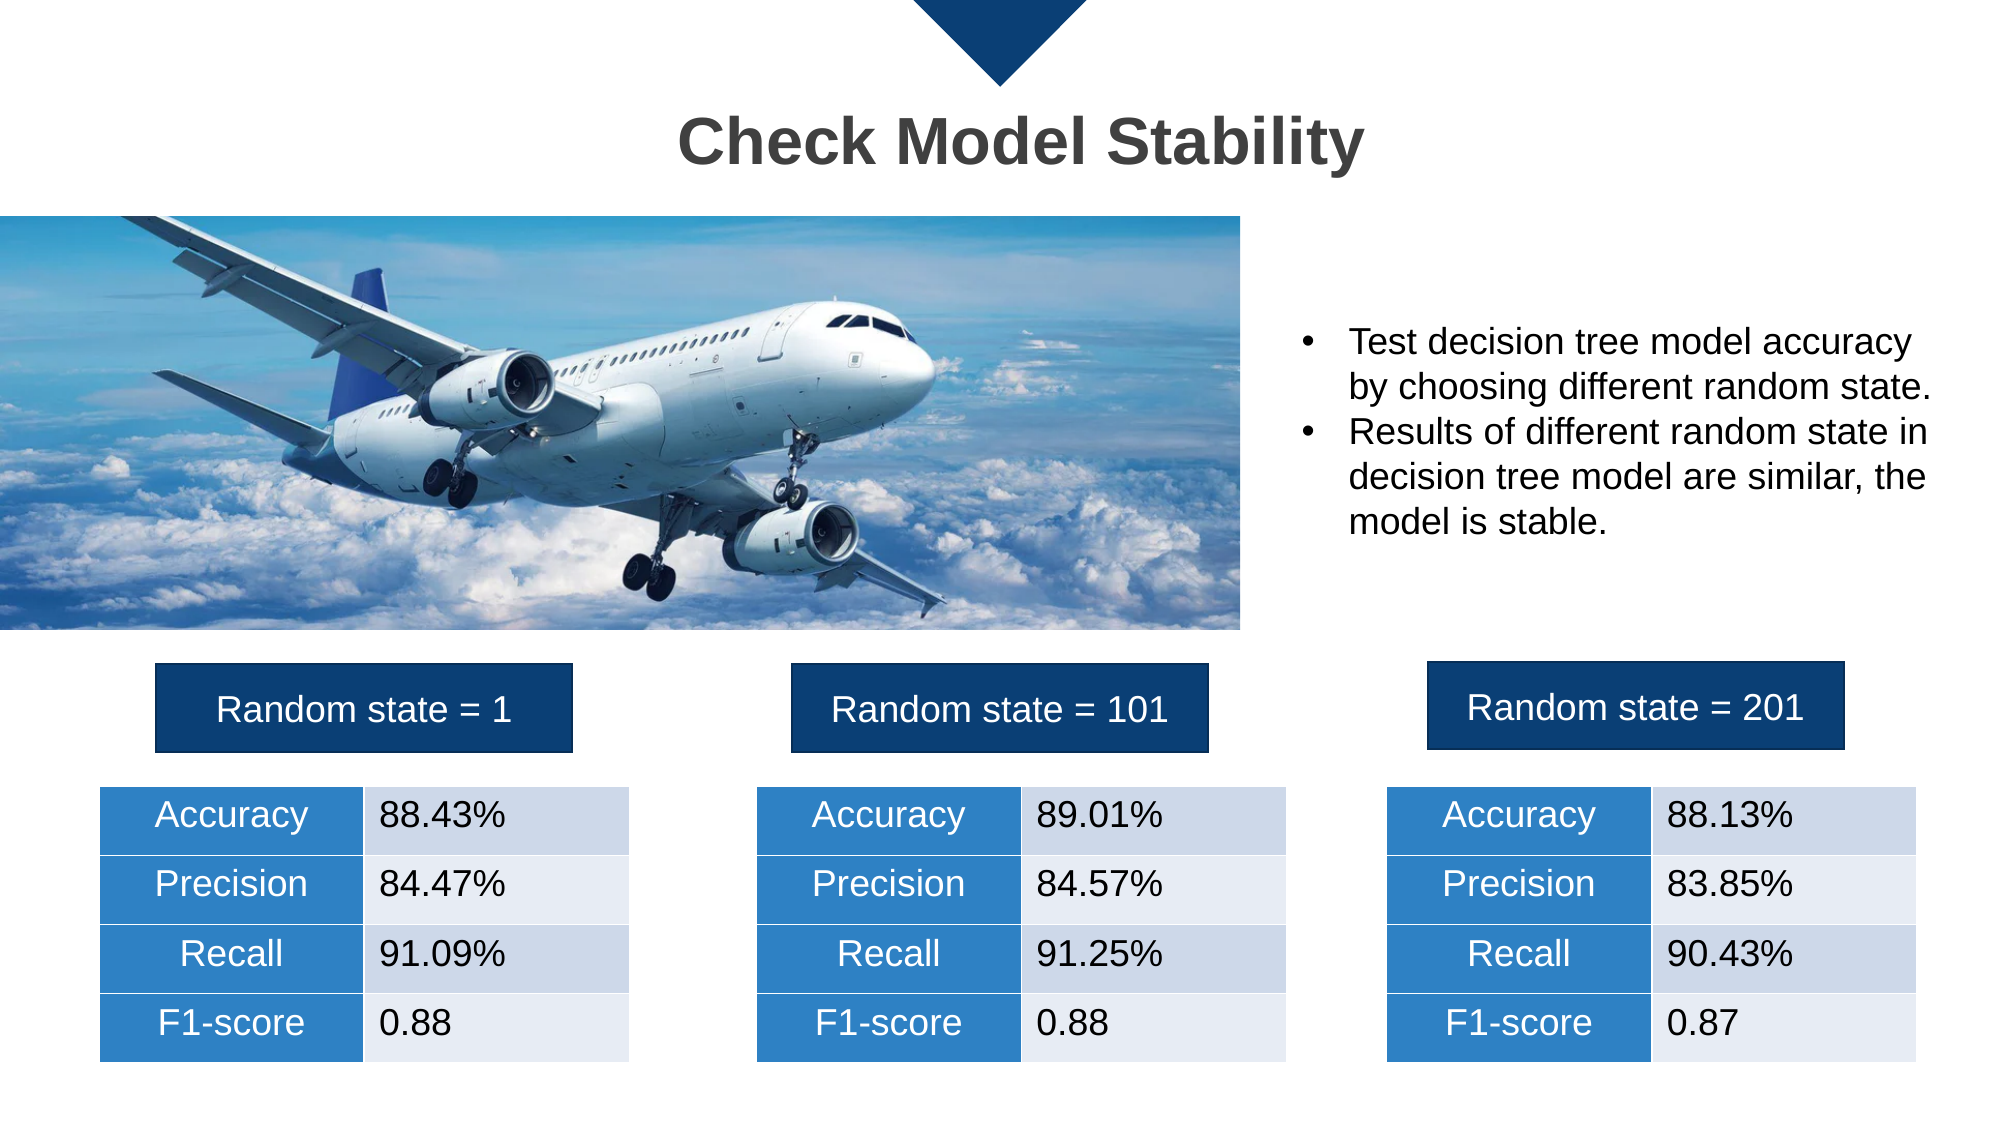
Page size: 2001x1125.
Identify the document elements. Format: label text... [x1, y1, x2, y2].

table_header Accuracy [1387, 787, 1651, 855]
table_cell 83.85% [1653, 856, 1916, 924]
table_cell Precision [757, 856, 1021, 924]
table_header Accuracy [100, 787, 363, 855]
table_header 88.13% [1653, 787, 1916, 855]
table_cell 0.88 [1022, 994, 1286, 1062]
table_cell F1-score [757, 994, 1021, 1062]
text_box Random state = 101 [791, 663, 1209, 753]
table_cell F1-score [100, 994, 363, 1062]
table_cell Recall [100, 925, 363, 993]
text_box Random state = 1 [155, 663, 573, 753]
table_cell Precision [1387, 856, 1651, 924]
table_header 89.01% [1022, 787, 1286, 855]
picture [0, 216, 1241, 630]
text_box Test decision tree model accuracy by choosing different random state. Results of different random state in decision tree model are similar, the model is stable. [1286, 310, 1961, 550]
table_cell 91.09% [365, 925, 629, 993]
table_cell F1-score [1387, 994, 1651, 1062]
table_cell 91.25% [1022, 925, 1286, 993]
table_cell Recall [1387, 925, 1651, 993]
table_cell 90.43% [1653, 925, 1916, 993]
table_cell 84.57% [1022, 856, 1286, 924]
table_cell 0.87 [1653, 994, 1916, 1062]
text_box Random state = 201 [1427, 661, 1845, 750]
table_header 88.43% [365, 787, 629, 855]
text_box Check Model Stability [424, 100, 1619, 187]
table_cell 0.88 [365, 994, 629, 1062]
table_cell Recall [757, 925, 1021, 993]
table_cell Precision [100, 856, 363, 924]
table_header Accuracy [757, 787, 1021, 855]
table_cell 84.47% [365, 856, 629, 924]
